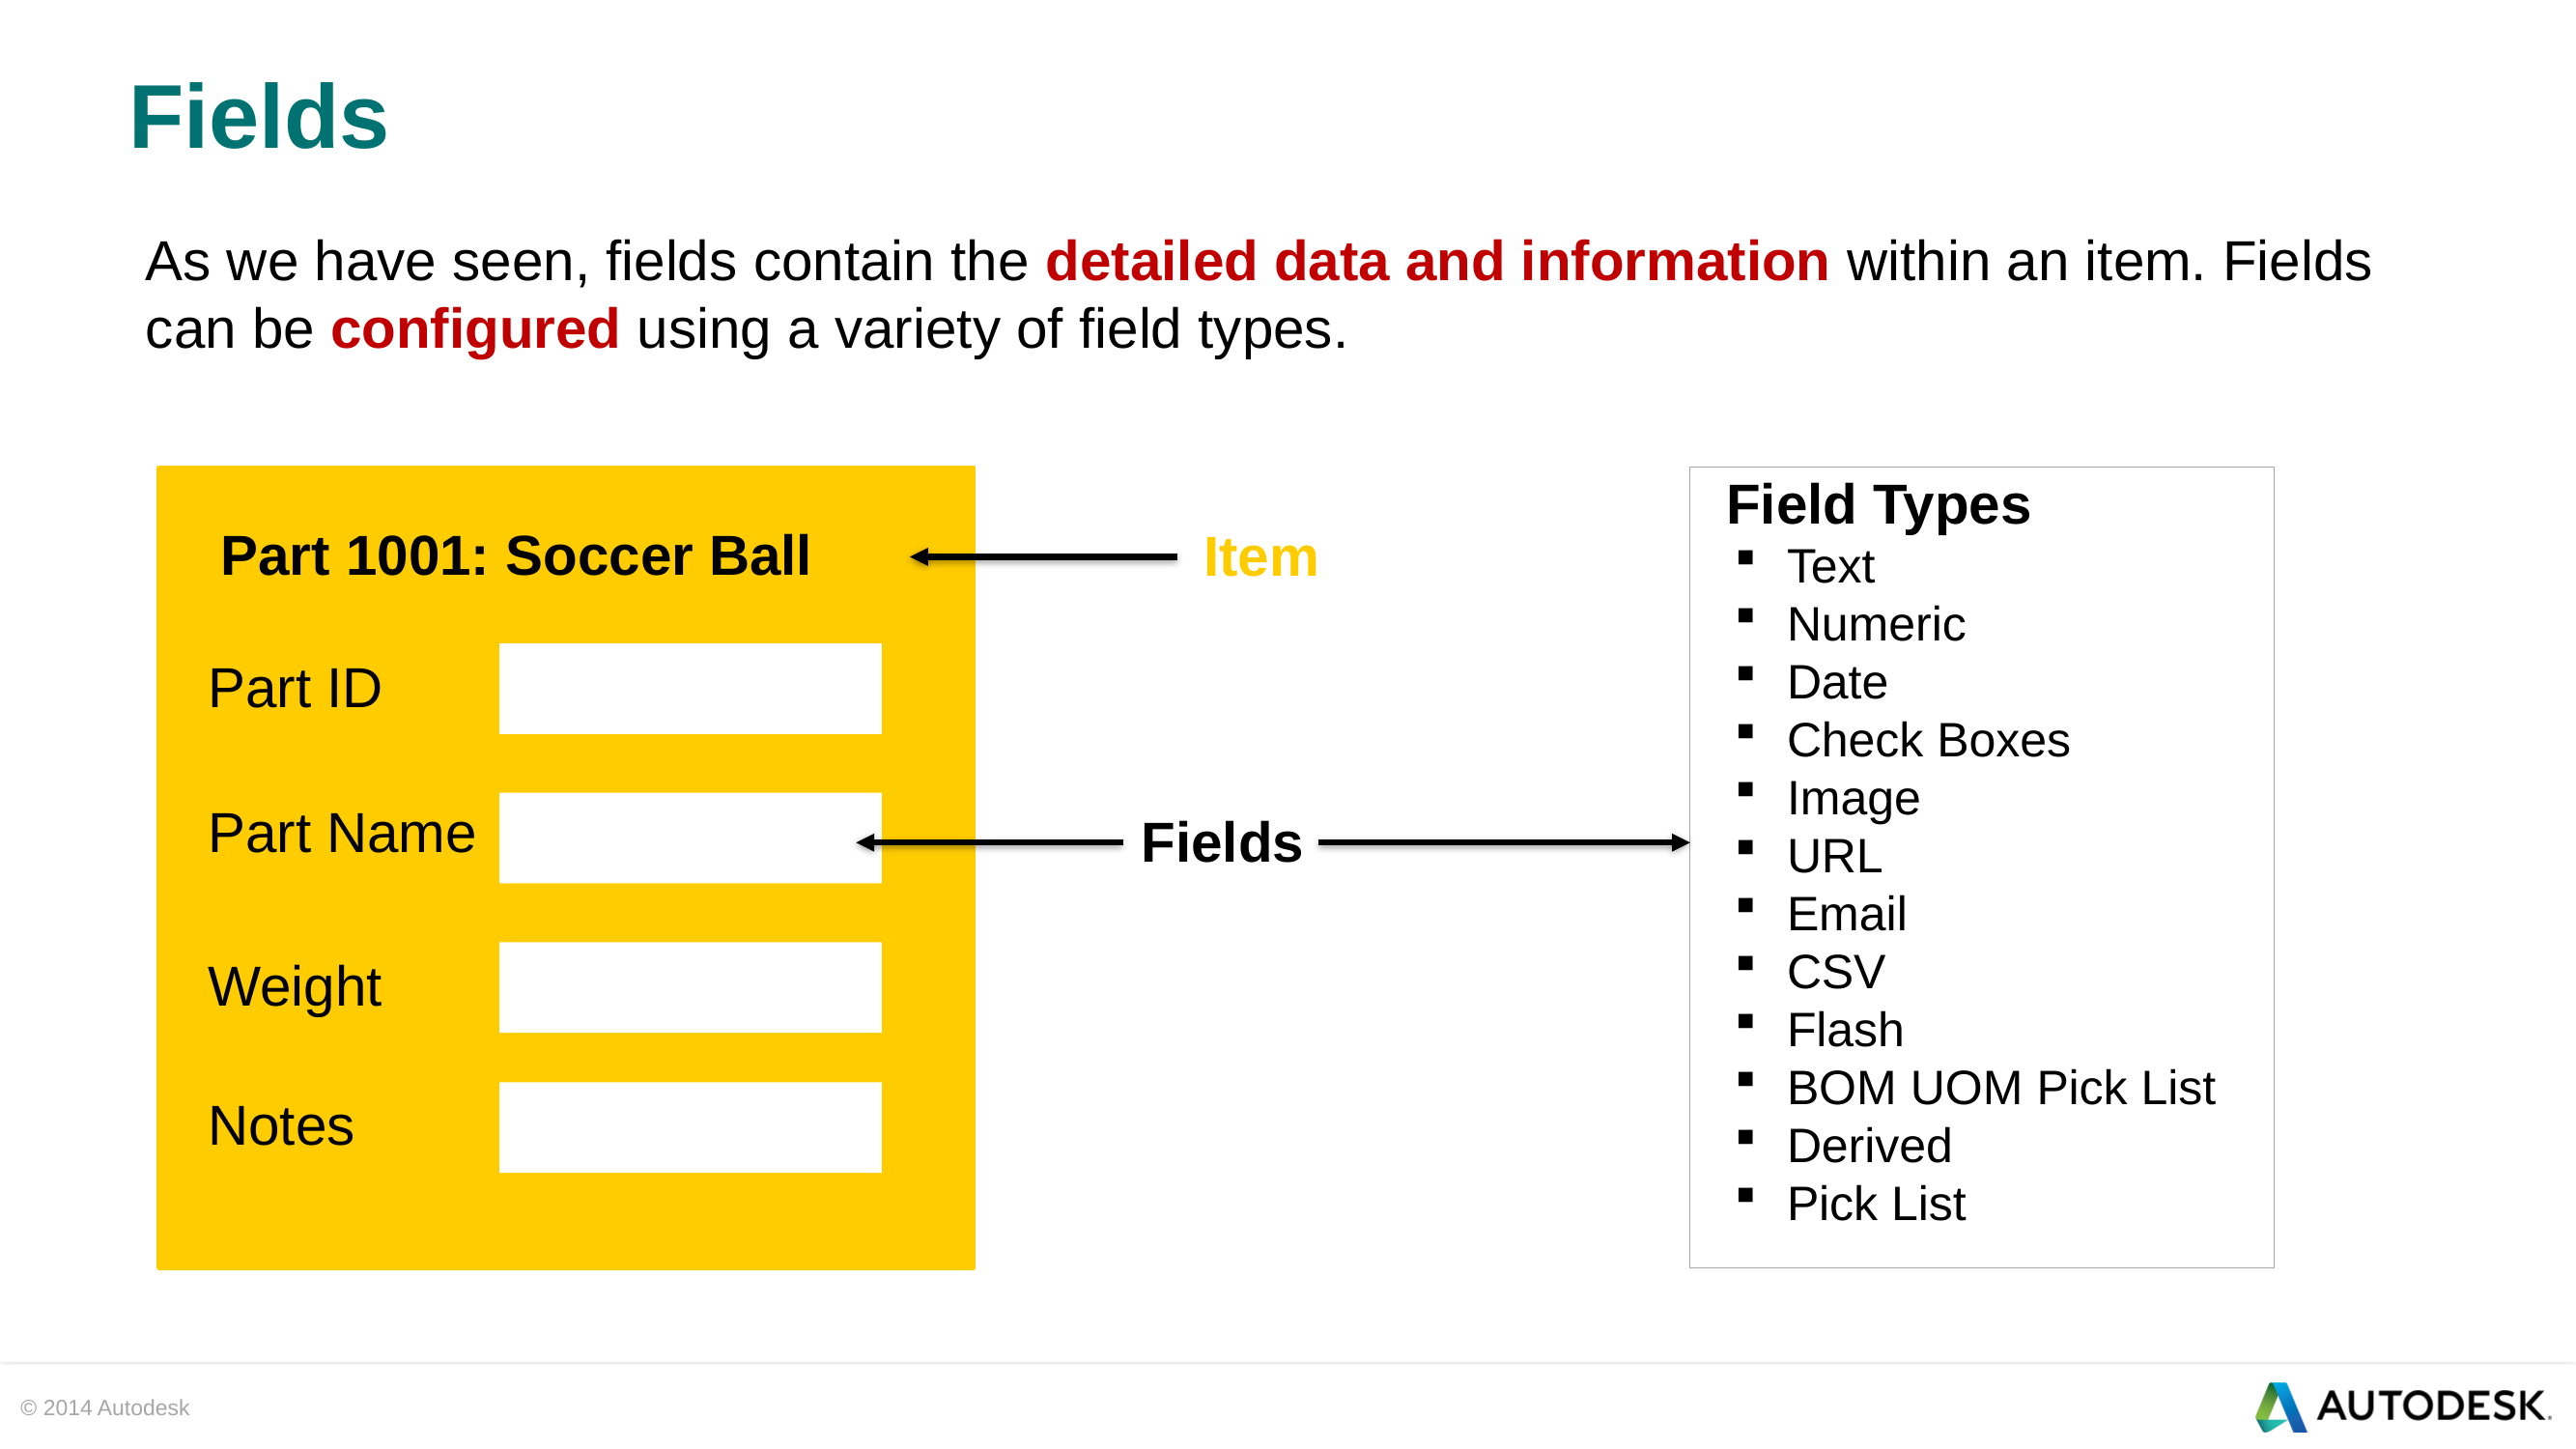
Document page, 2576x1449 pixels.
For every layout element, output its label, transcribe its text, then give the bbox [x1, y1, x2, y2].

text_box [497, 641, 884, 736]
title Fields [128, 58, 2448, 299]
text_box Part 1001: Soccer Ball [204, 519, 882, 596]
text_box Part ID [190, 651, 543, 726]
text_box Part Name [190, 796, 543, 871]
text_box Item [1186, 519, 1539, 594]
text_box [156, 466, 976, 1270]
text_box [497, 1080, 884, 1175]
text_box Notes [190, 1089, 543, 1164]
picture [2255, 1382, 2552, 1433]
text_box As we have seen, fields contain the detailed data and information within an item. Fields can be configured using a variety of field types. [128, 299, 2448, 388]
text_box [497, 791, 884, 886]
text_box [497, 940, 884, 1035]
text_box Weight [190, 950, 543, 1025]
text_box Field Types Text Numeric Date Check Boxes Image URL Email CSV Flash BOM UOM Pick List Derived Pick List [1689, 467, 2275, 1268]
text_box Fields [1124, 805, 1477, 880]
